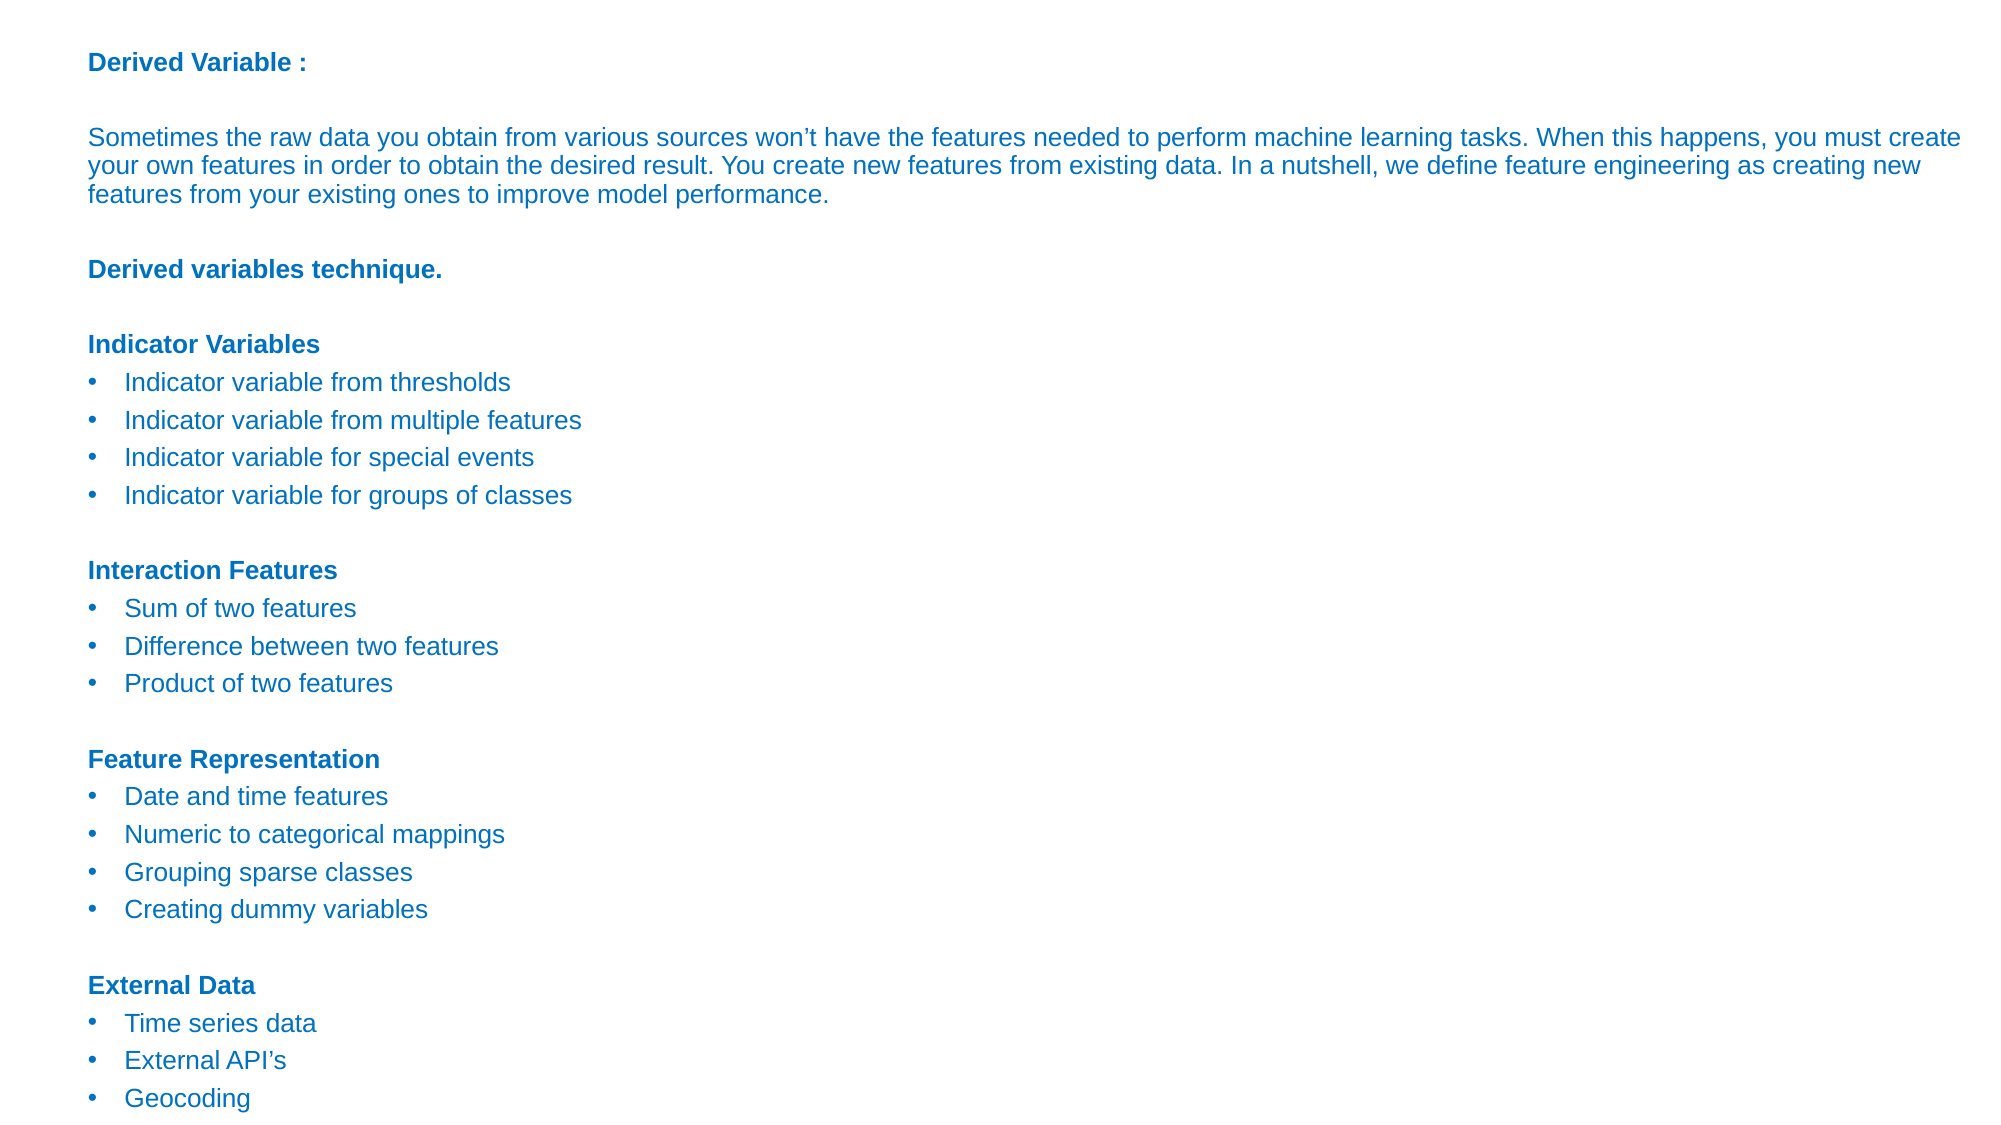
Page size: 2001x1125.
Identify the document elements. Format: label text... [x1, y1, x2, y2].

list Derived Variable : Sometimes the raw data you obtain from various sources won’t have the features needed to perform machine learning tasks. When this happens, you must create your own features in order to obtain the desired result. You create new features from existing data. In a nutshell, we define feature engineering as creating new features from your existing ones to improve model performance. Derived variables technique. Indicator Variables Indicator variable from thresholds Indicator variable from multiple features Indicator variable for special events Indicator variable for groups of classes Interaction Features Sum of two features Difference between two features Product of two features Feature Representation Date and time features Numeric to categorical mappings Grouping sparse classes Creating dummy variables External Data Time series data External API’s Geocoding [0, 0, 2000, 1125]
